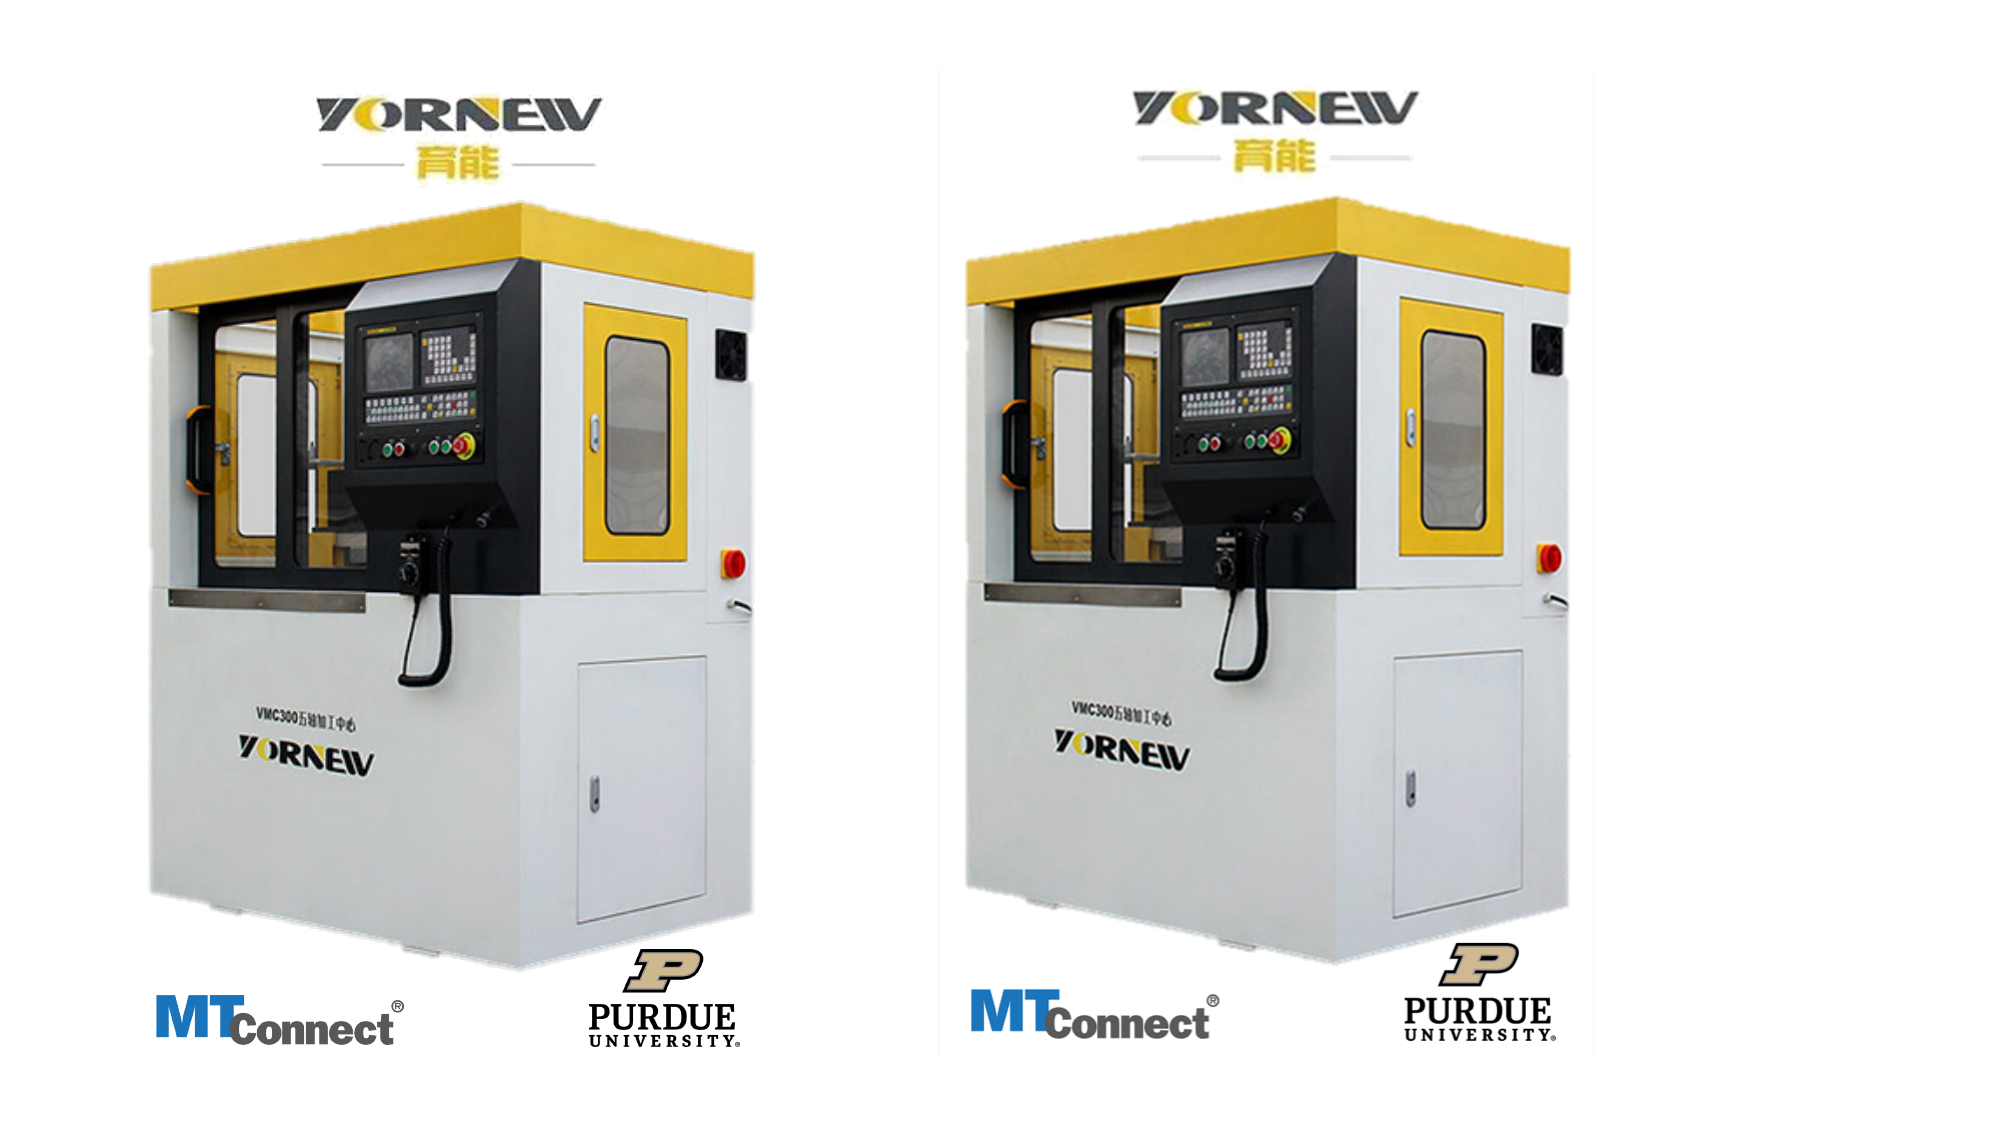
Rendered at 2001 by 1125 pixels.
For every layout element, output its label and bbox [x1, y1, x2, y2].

text_box [97, 74, 798, 1064]
picture [913, 67, 1614, 1057]
